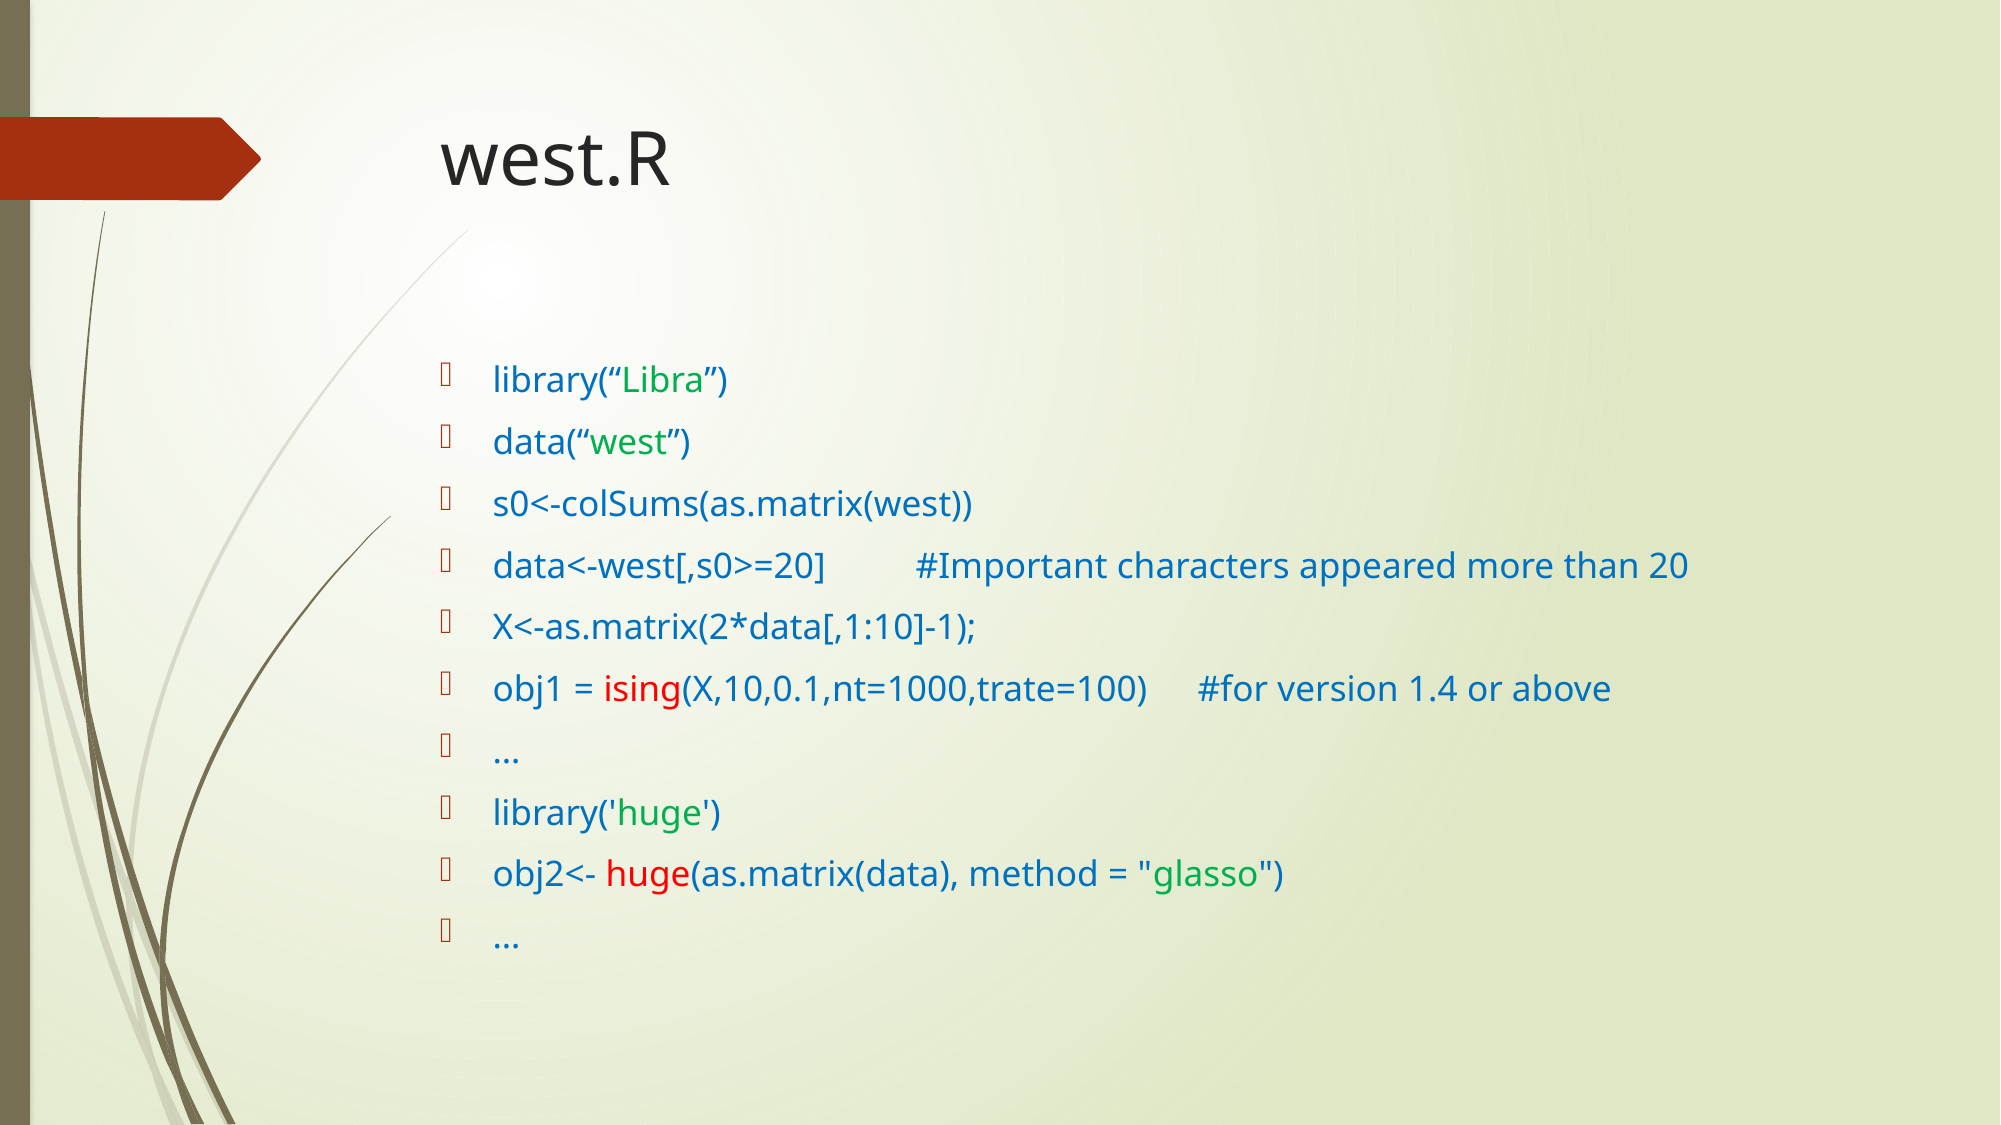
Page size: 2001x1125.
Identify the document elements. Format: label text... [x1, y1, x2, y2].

title west.R [425, 102, 1888, 313]
list library(“Libra”) data(“west”) s0<-colSums(as.matrix(west)) data<-west[,s0>=20] #Important characters appeared more than 20 X<-as.matrix(2*data[,1:10]-1); obj1 = ising(X,10,0.1,nt=1000,trate=100) #for version 1.4 or above … library('huge') obj2<- huge(as.matrix(data), method = "glasso") … [424, 350, 1888, 970]
